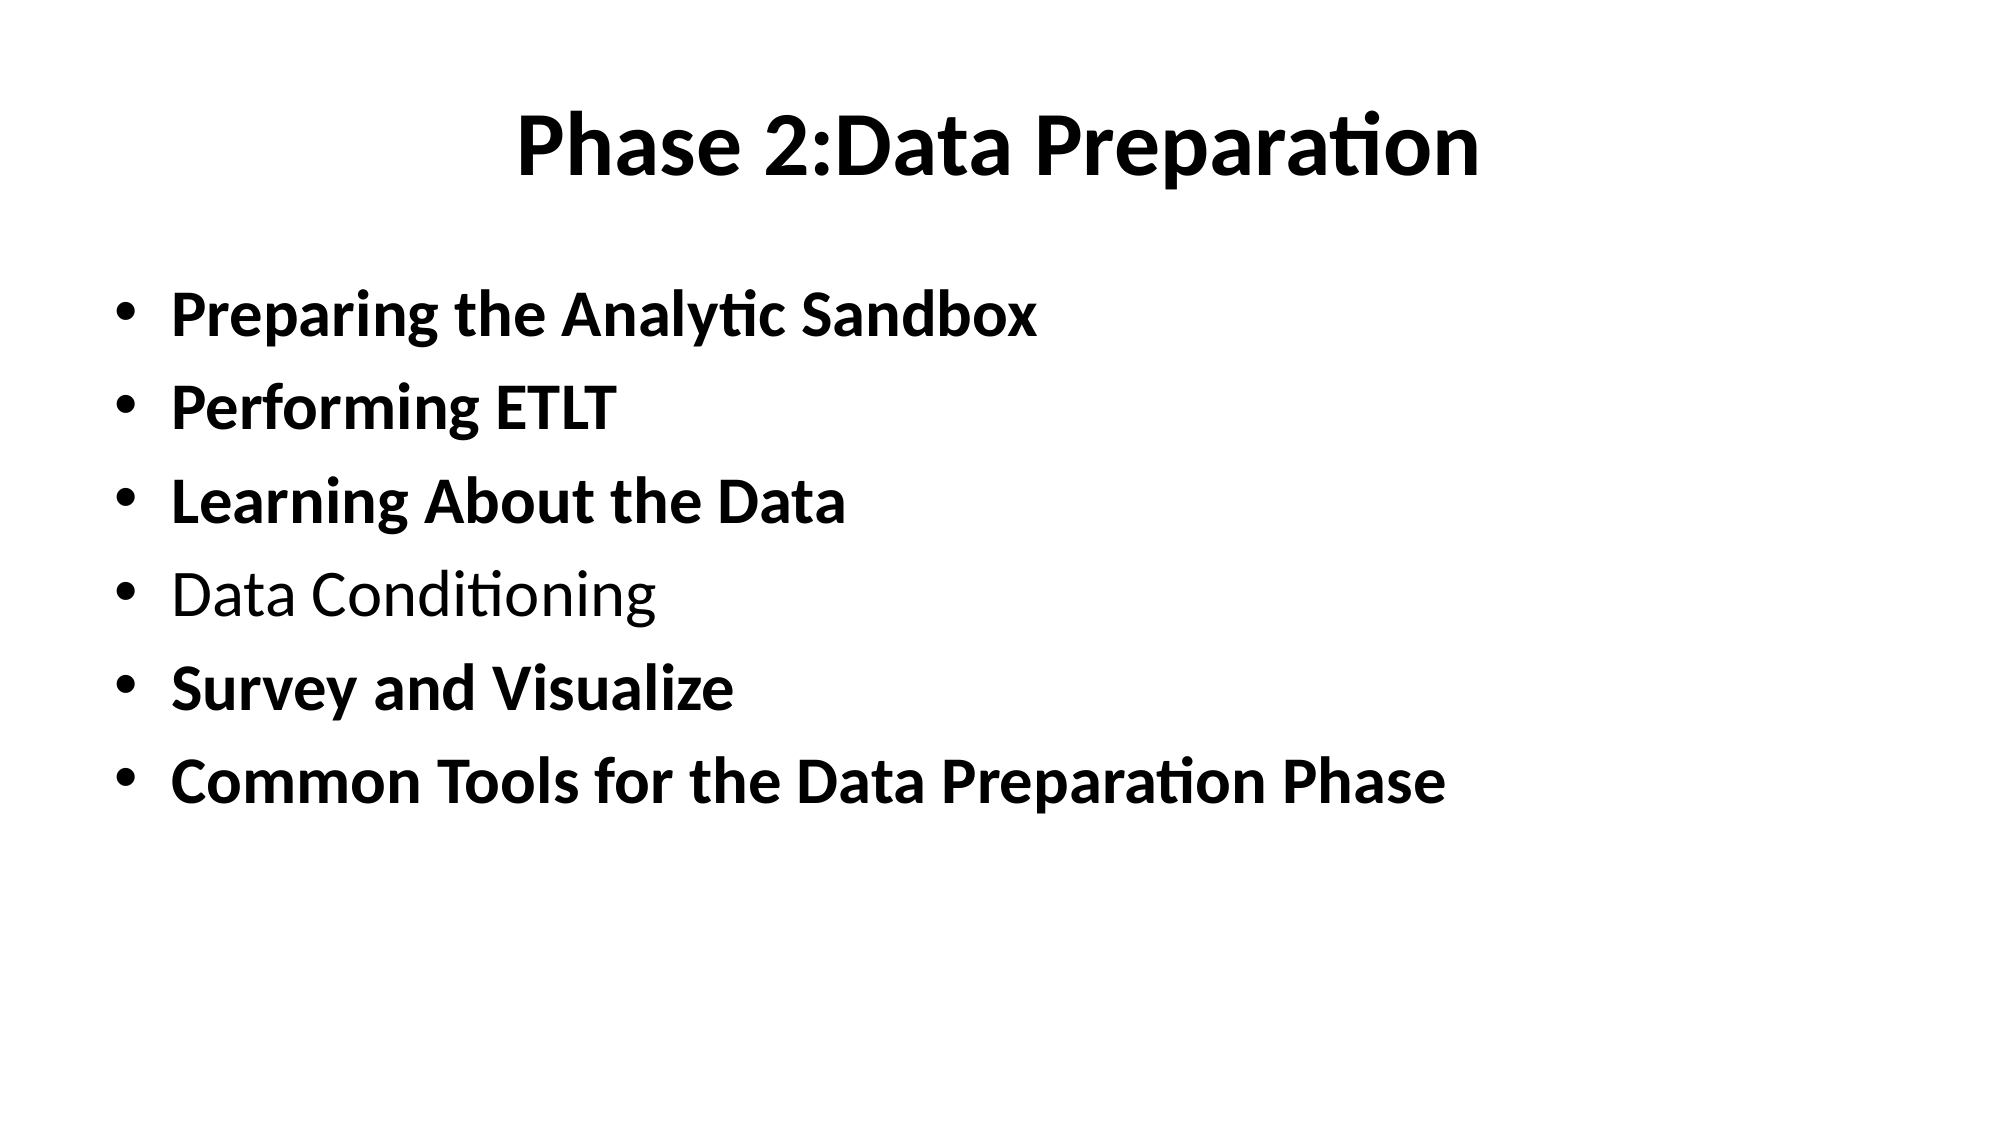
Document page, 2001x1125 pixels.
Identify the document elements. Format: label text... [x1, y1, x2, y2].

list Preparing the Analytic Sandbox Performing ETLT Learning About the Data Data Conditioning Survey and Visualize Common Tools for the Data Preparation Phase [99, 262, 1900, 1005]
title Phase 2:Data Preparation [99, 45, 1900, 233]
